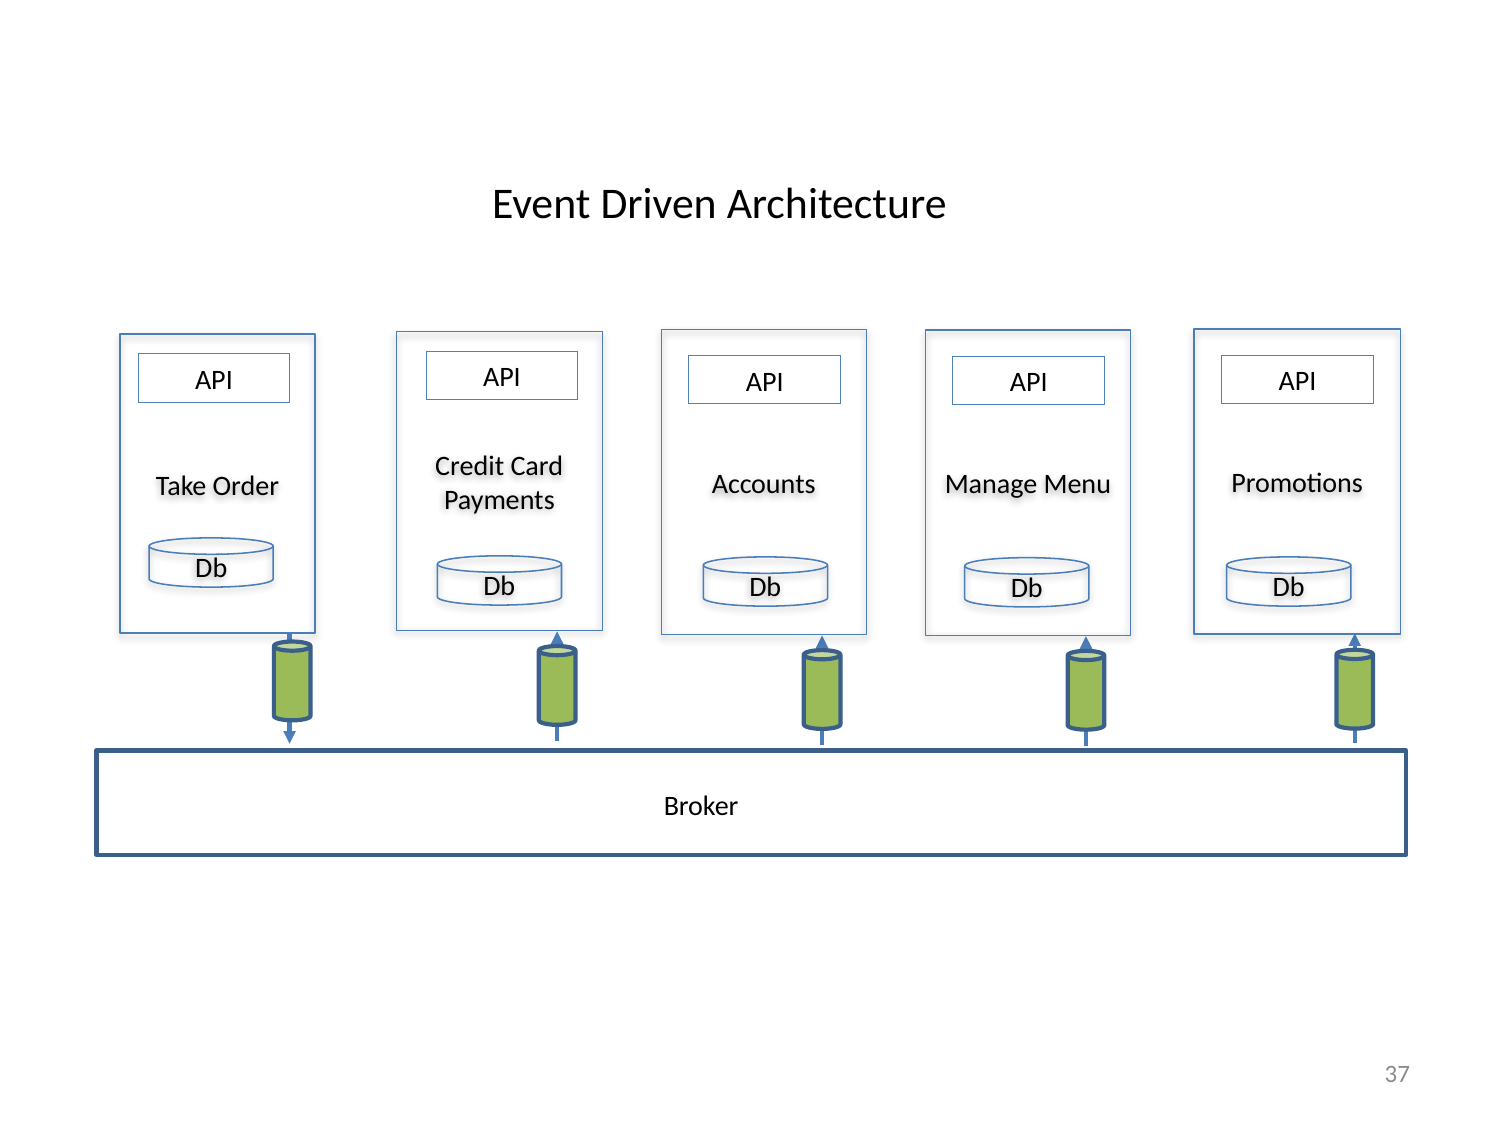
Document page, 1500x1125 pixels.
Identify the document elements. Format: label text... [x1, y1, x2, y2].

text_box Db [1225, 556, 1352, 607]
text_box [94, 748, 1408, 857]
text_box [1334, 647, 1350, 731]
text_box [536, 644, 552, 727]
text_box Broker [649, 780, 754, 829]
text_box API [952, 356, 1105, 405]
slide_number 37 [1074, 1042, 1425, 1103]
text_box Db [436, 555, 563, 606]
text_box Promotions [1193, 328, 1401, 635]
text_box [562, 644, 578, 727]
text_box Db [702, 556, 829, 607]
text_box [271, 639, 285, 723]
text_box Credit Card Payments [396, 331, 603, 631]
text_box Db [963, 556, 1090, 608]
text_box API [688, 355, 841, 404]
text_box [1090, 648, 1107, 732]
text_box API [138, 353, 290, 403]
text_box [826, 648, 843, 731]
text_box [294, 639, 313, 723]
text_box [1065, 648, 1081, 732]
text_box Take Order [119, 333, 316, 634]
text_box [801, 648, 817, 731]
text_box [1359, 647, 1376, 731]
text_box Event Driven Architecture [311, 167, 1128, 235]
text_box Manage Menu [925, 329, 1131, 636]
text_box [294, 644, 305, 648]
text_box API [426, 351, 578, 400]
text_box Accounts [661, 329, 867, 635]
text_box API [1221, 355, 1374, 404]
text_box Db [148, 537, 274, 588]
